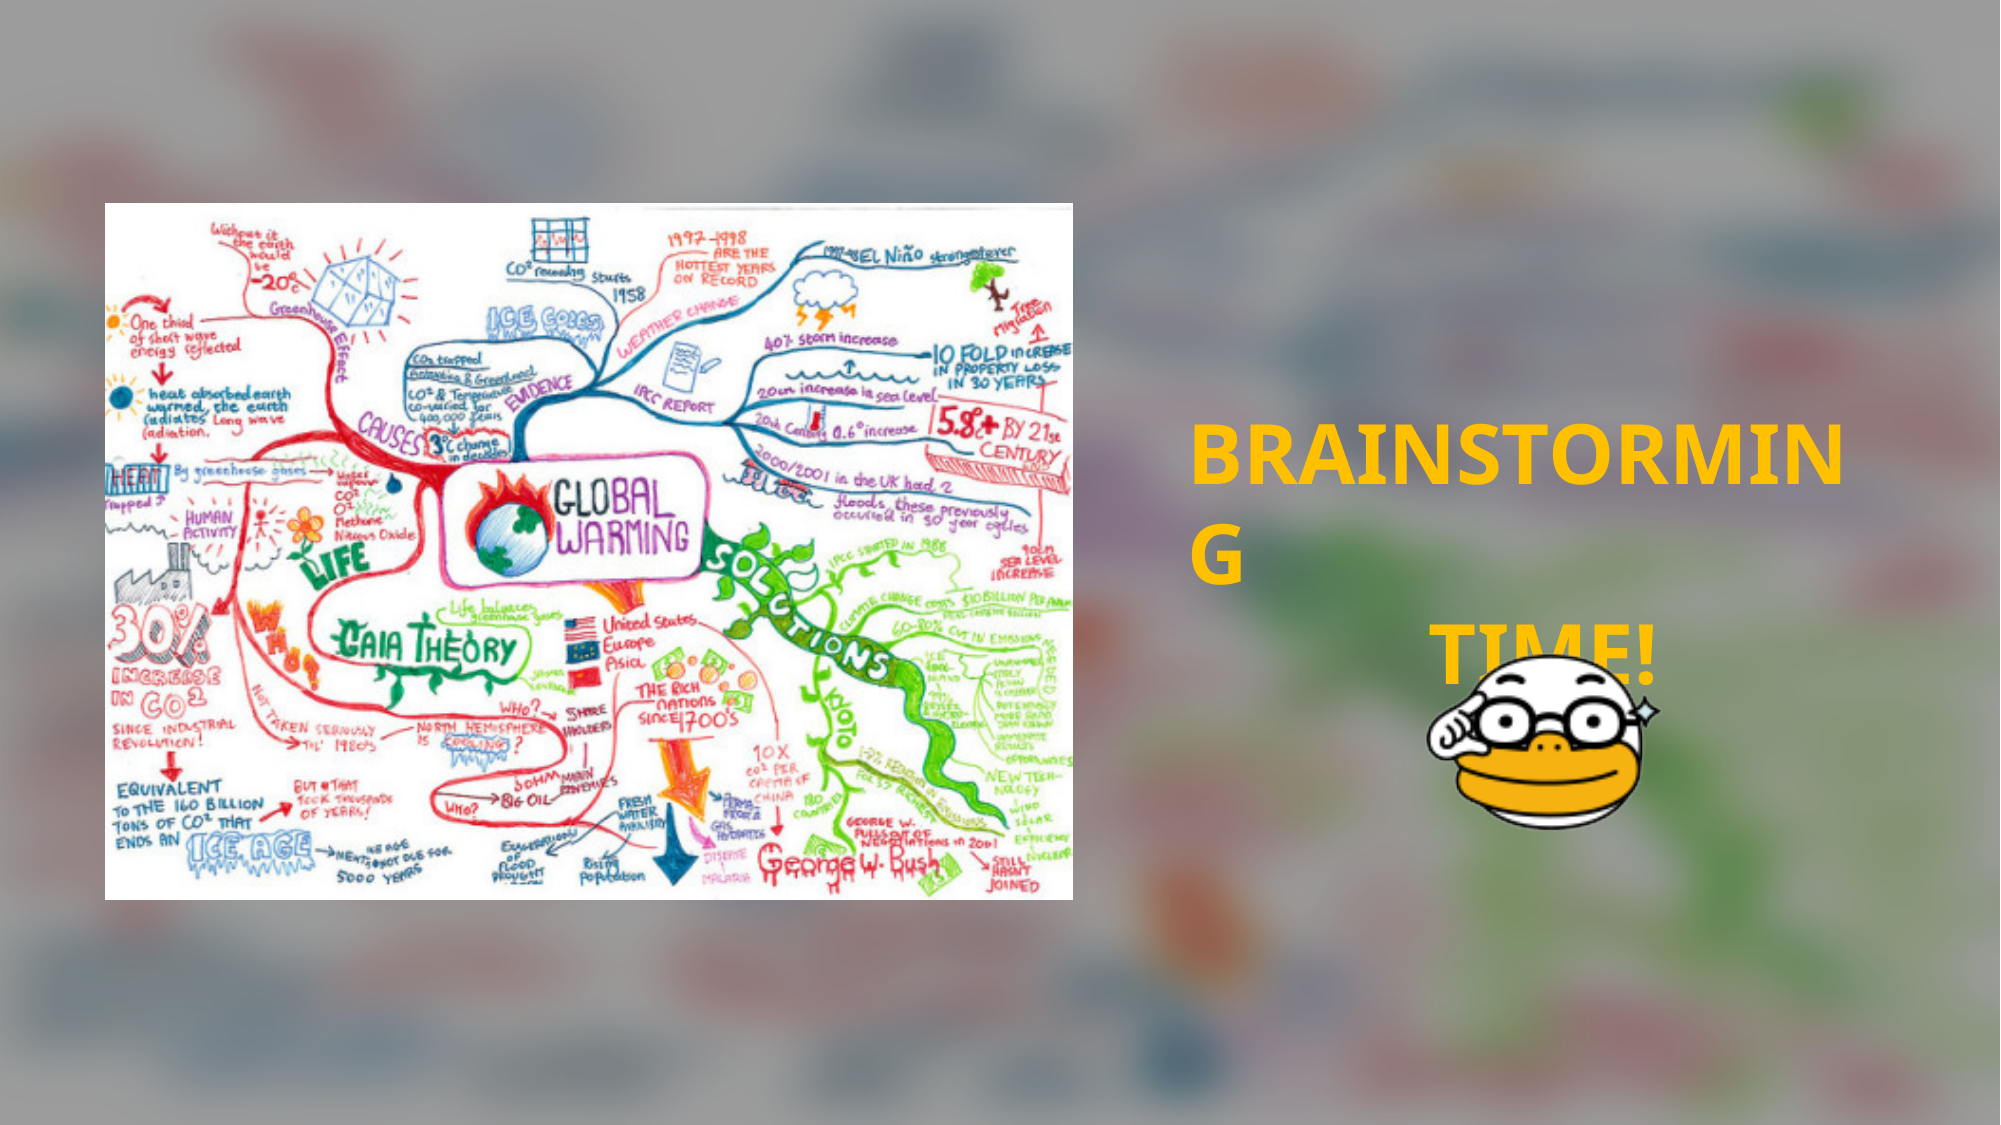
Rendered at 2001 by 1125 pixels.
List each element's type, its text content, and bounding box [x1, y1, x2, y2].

picture [1415, 629, 1669, 853]
text_box BRAINSTORMING TIME! [1172, 393, 1915, 709]
picture [105, 203, 1073, 900]
